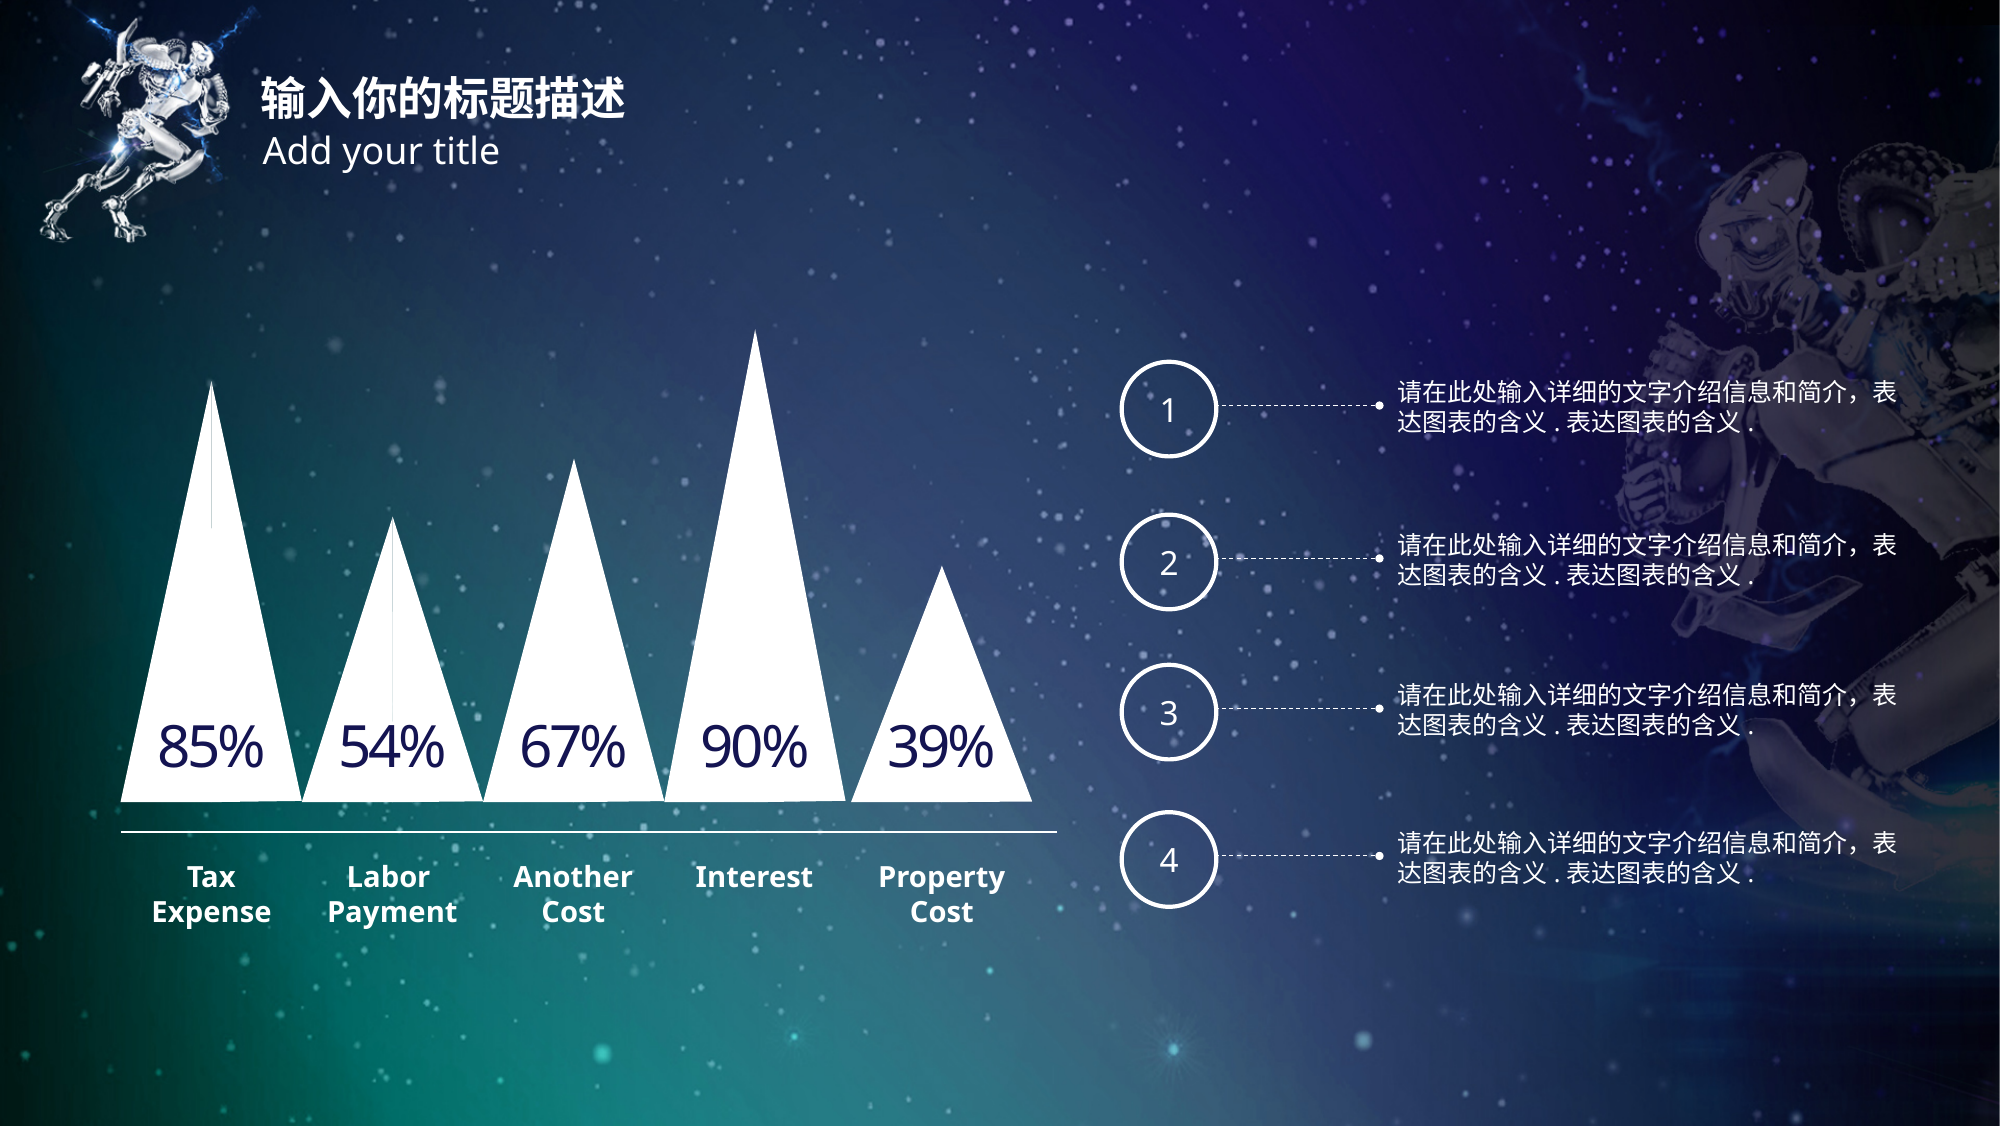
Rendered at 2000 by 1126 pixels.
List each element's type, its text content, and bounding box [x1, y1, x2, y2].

text_box 2 [1119, 512, 1219, 612]
text_box 1 [1119, 359, 1219, 459]
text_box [120, 328, 1058, 934]
picture [0, 0, 2000, 1126]
text_box 请在此处输入详细的文字介绍信息和简介，表达图表的含义.表达图表的含义. [1383, 369, 1924, 501]
text_box 请在此处输入详细的文字介绍信息和简介，表达图表的含义.表达图表的含义. [1383, 819, 1924, 951]
text_box 4 [1119, 810, 1219, 909]
text_box 请在此处输入详细的文字介绍信息和简介，表达图表的含义.表达图表的含义. [1383, 522, 1924, 653]
text_box 请在此处输入详细的文字介绍信息和简介，表达图表的含义.表达图表的含义. [1383, 672, 1924, 804]
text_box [245, 62, 708, 181]
text_box 3 [1119, 662, 1219, 762]
